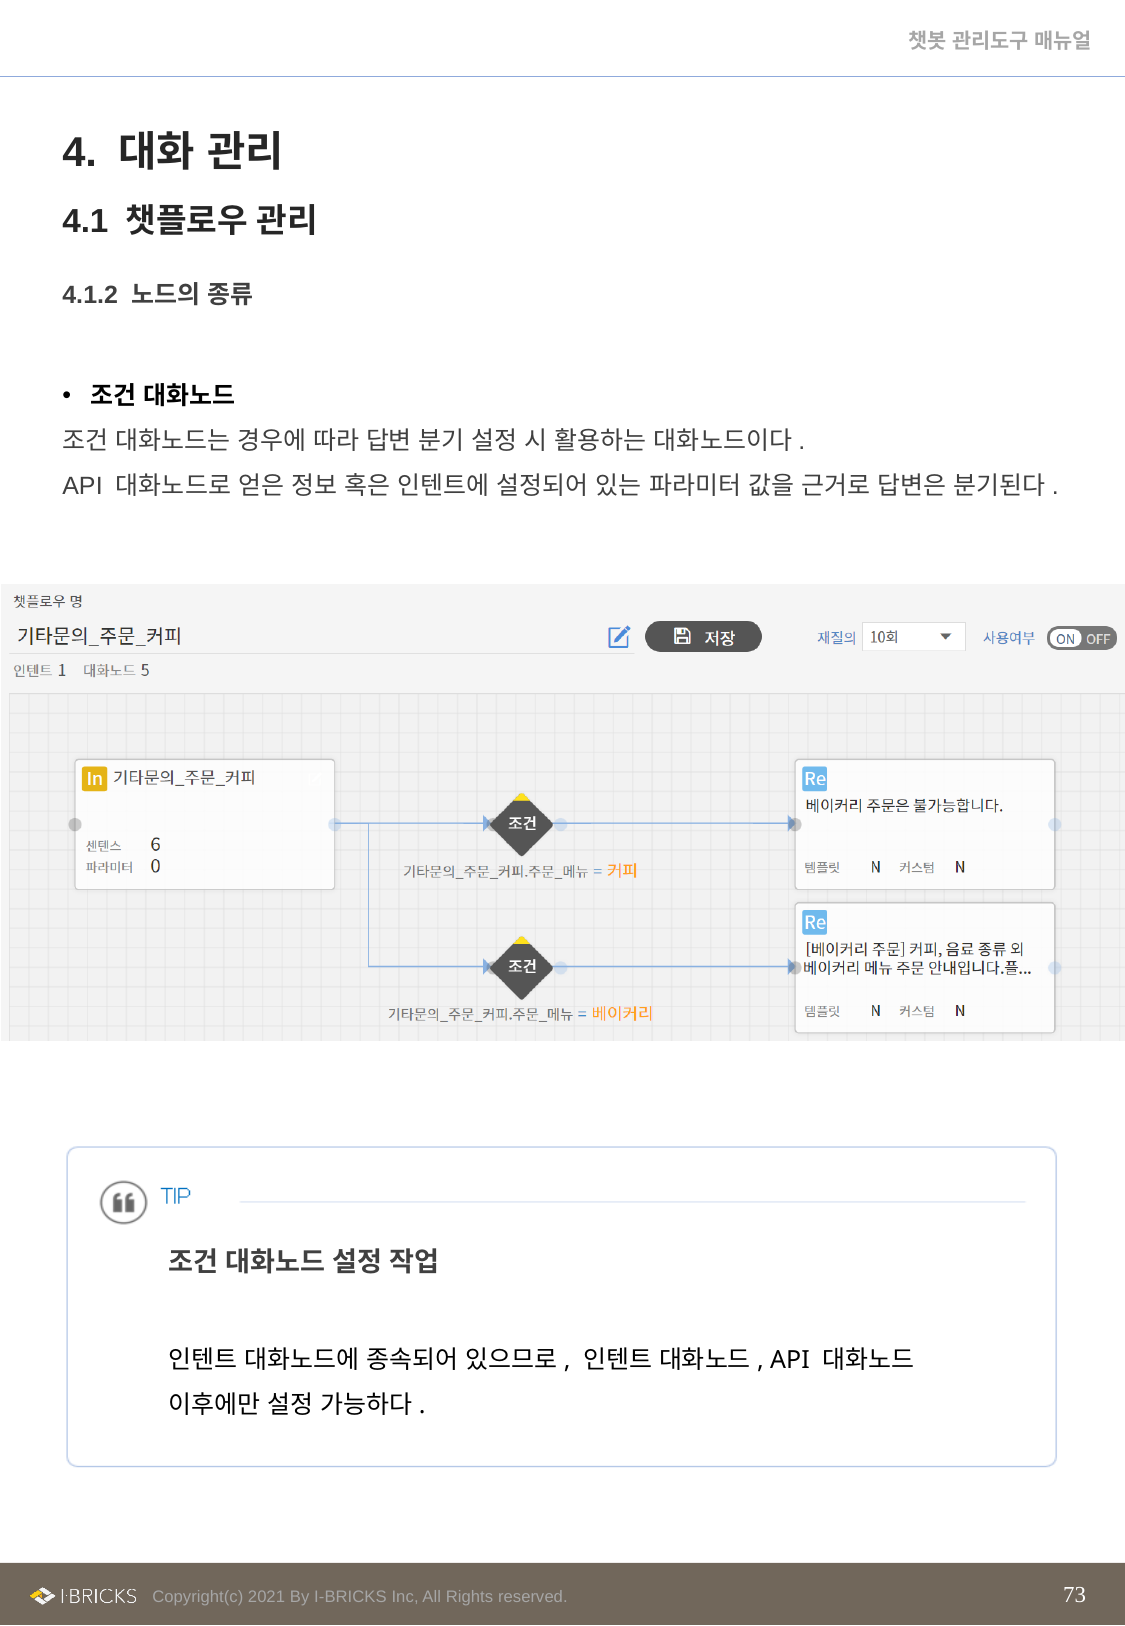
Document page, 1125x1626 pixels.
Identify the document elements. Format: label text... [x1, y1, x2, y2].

text_box 4.1.2 노드의 종류 [62, 255, 1067, 316]
text_box 4.1 챗플로우 관리 [62, 191, 1067, 247]
picture [27, 1585, 138, 1606]
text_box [60, 1138, 1065, 1477]
text_box 4. 대화 관리 [62, 117, 1067, 183]
text_box 조건 대화노드 조건 대화노드는 경우에 따라 답변 분기 설정 시 활용하는 대화노드이다. API 대화노드로 얻은 정보 혹은 인텐트에 설정되어 있는 파라미터 값을 근거로 답변은 분기된다. [62, 357, 1067, 507]
slide_number 73 [991, 1566, 1102, 1620]
picture [1, 584, 1125, 1041]
